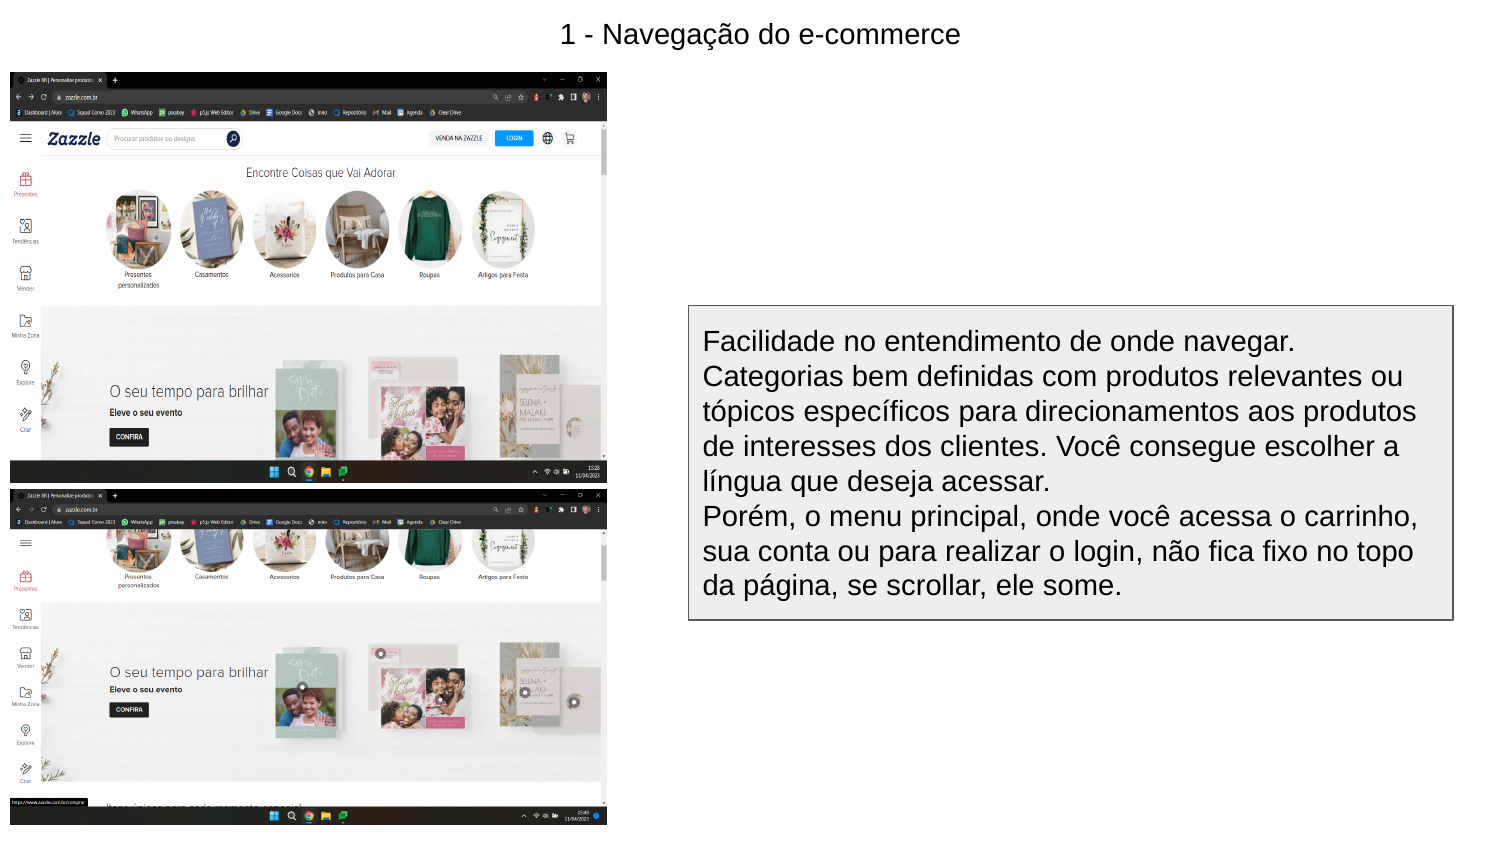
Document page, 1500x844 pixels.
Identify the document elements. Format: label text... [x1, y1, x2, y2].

text_box 1 - Navegação do e-commerce [544, 0, 1013, 65]
picture [9, 72, 607, 483]
picture [9, 489, 607, 825]
text_box Facilidade no entendimento de onde navegar. Categorias bem definidas com produtos relevantes ou tópicos específicos para direcionamentos aos produtos de interesses dos clientes. Você consegue escolher a língua que deseja acessar. Porém, o menu principal, onde você acessa o carrinho, sua conta ou para realizar o login, não fica fixo no topo da página, se scrollar, ele some. [687, 307, 1454, 687]
